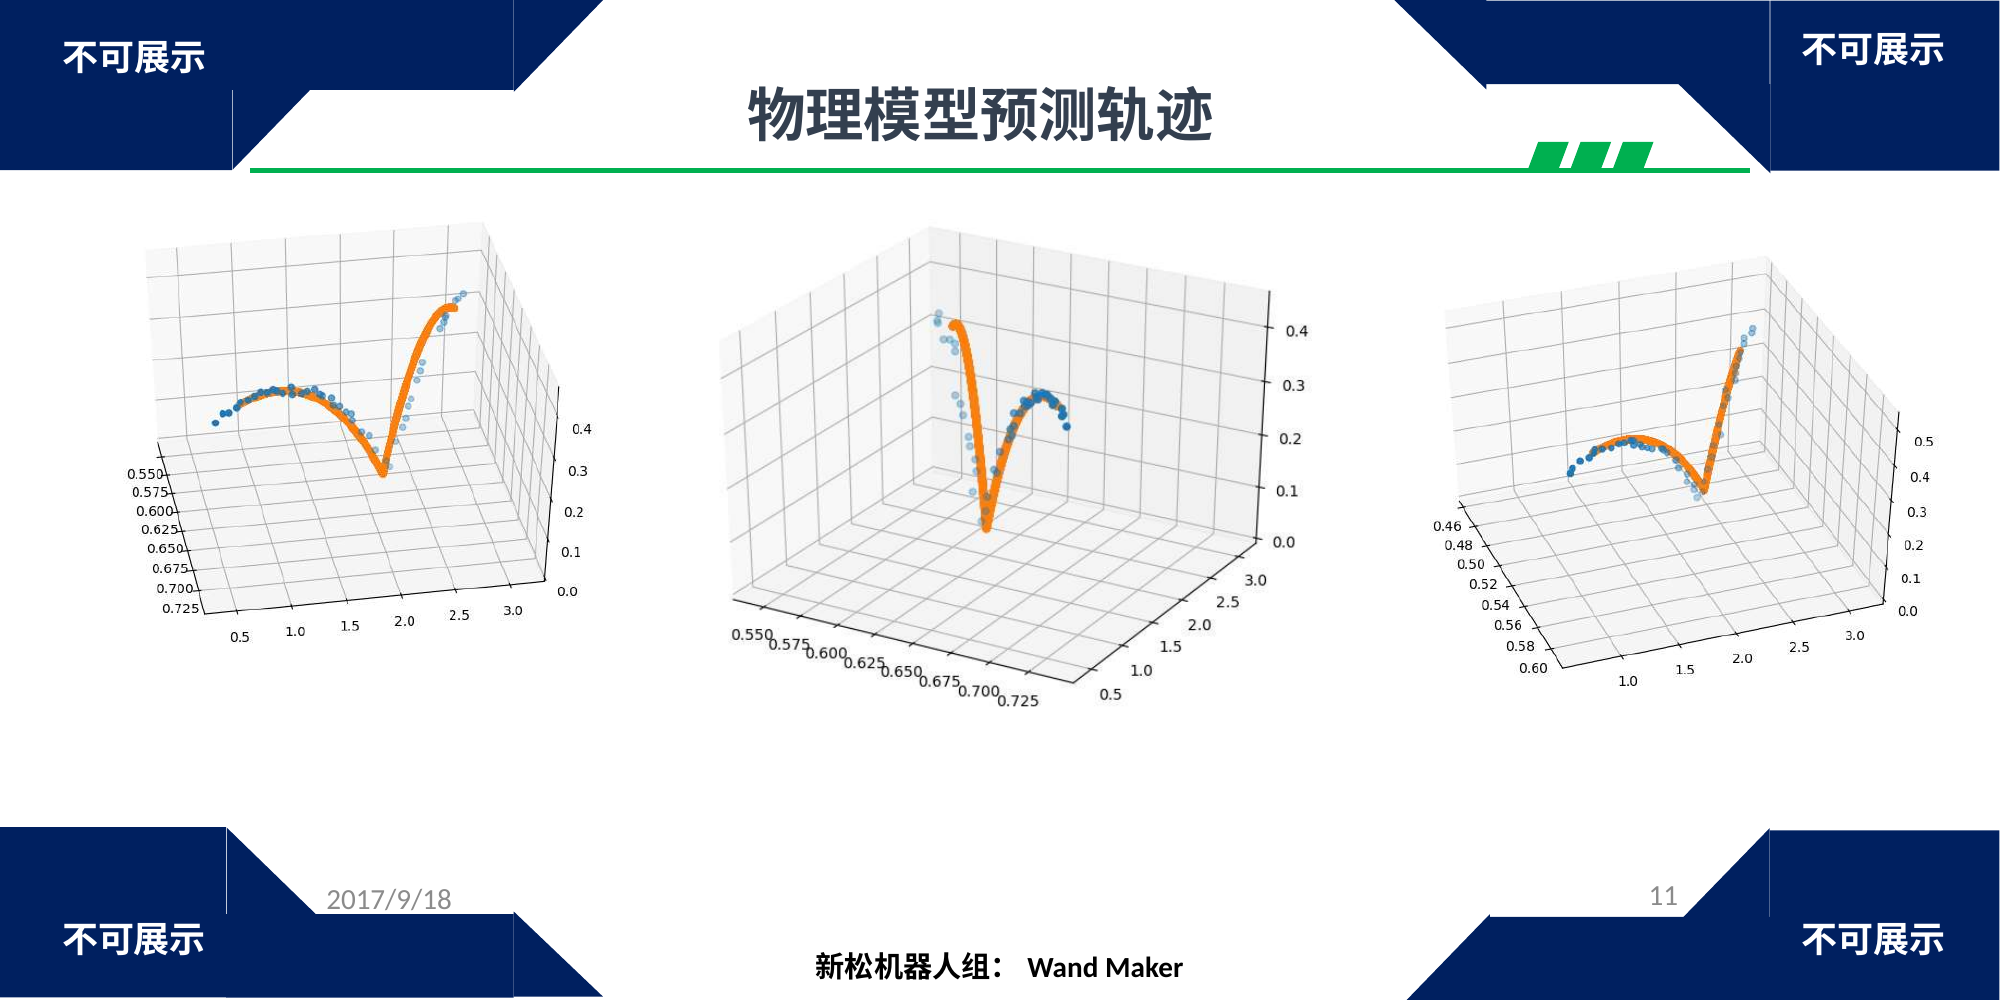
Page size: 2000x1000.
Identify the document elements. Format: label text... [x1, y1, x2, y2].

slide_number 11 [1520, 869, 1693, 923]
picture [31, 193, 1338, 715]
footer 新松机器人组：Wand Maker [662, 940, 1338, 995]
picture [1354, 237, 1961, 693]
title 物理模型预测轨迹 [369, 65, 1591, 170]
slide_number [311, 872, 503, 926]
